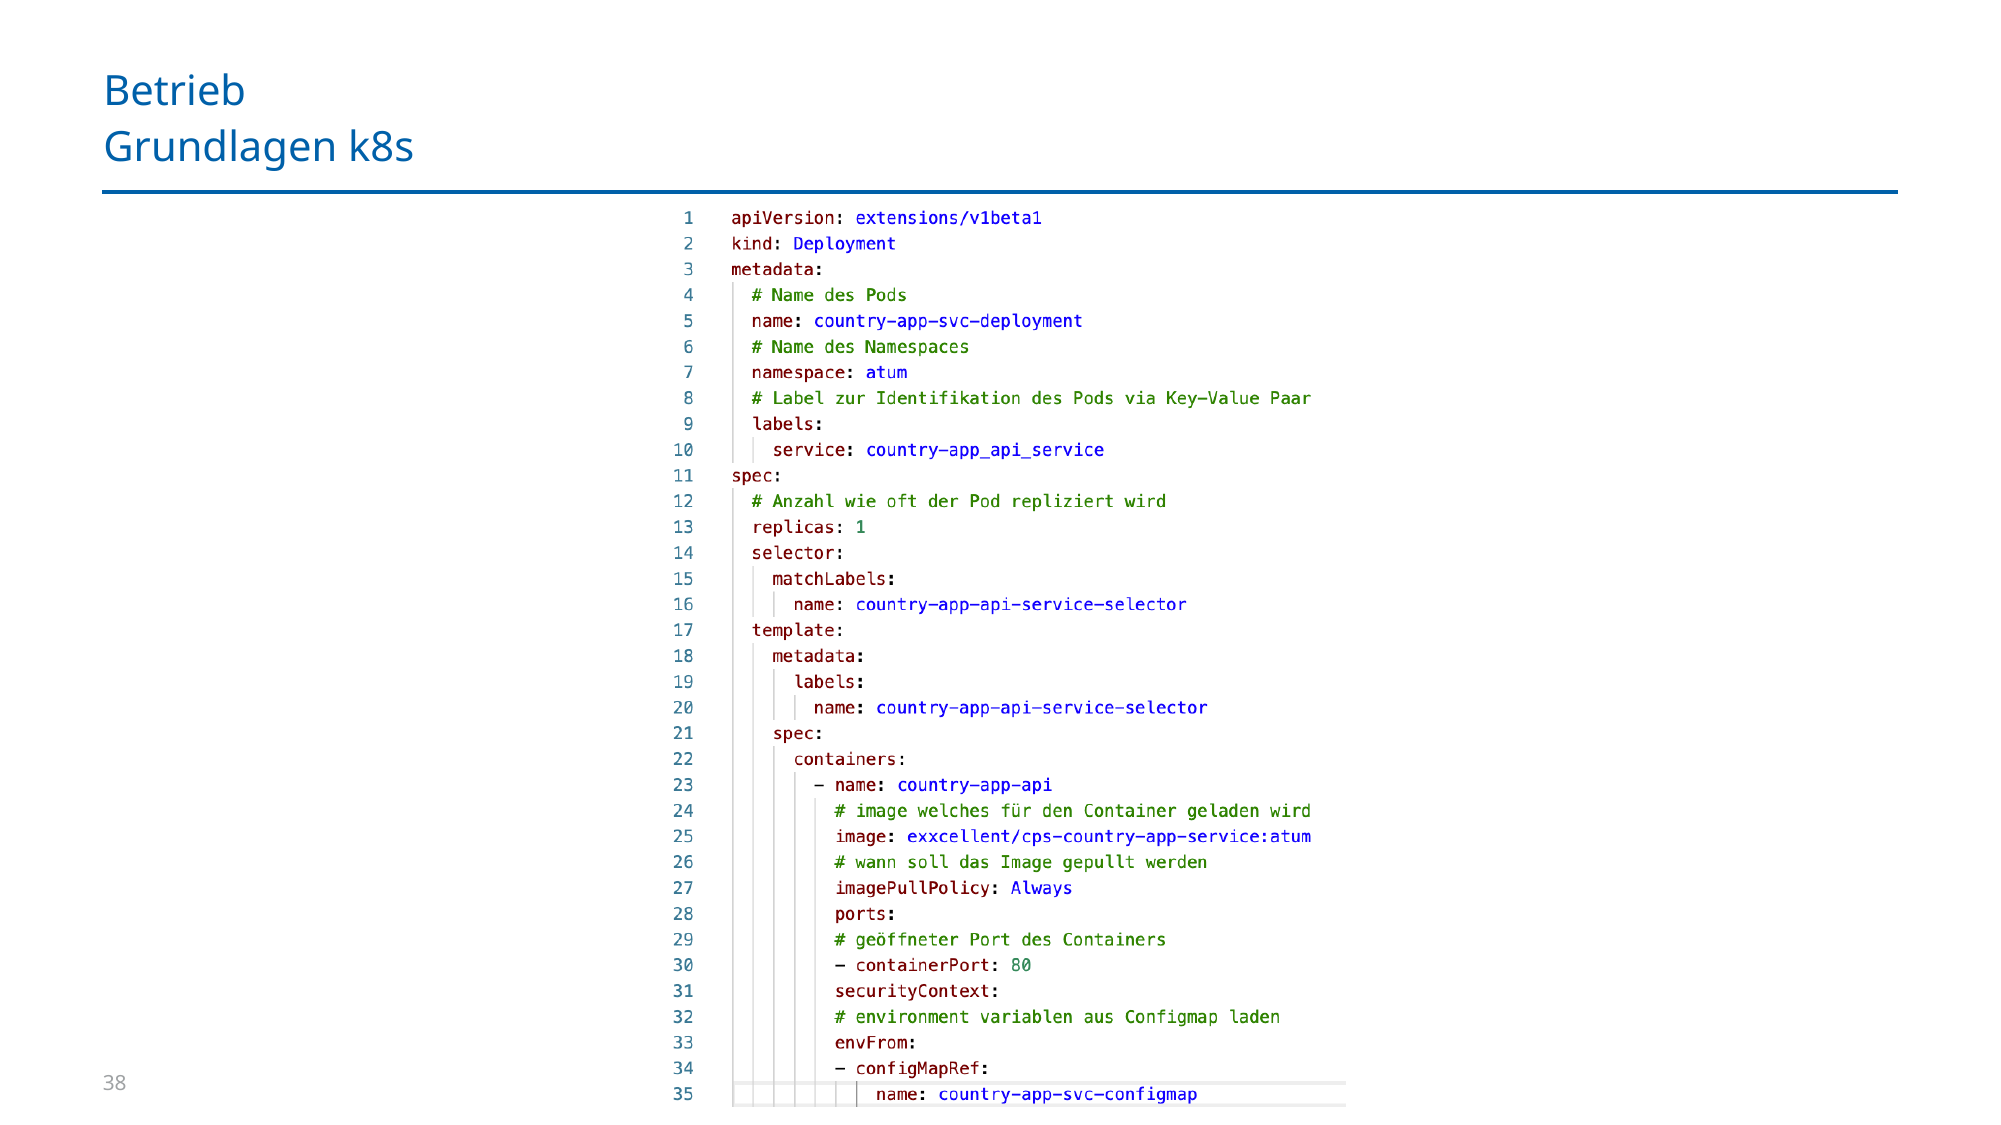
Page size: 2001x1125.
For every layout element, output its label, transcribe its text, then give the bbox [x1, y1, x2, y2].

slide_number 38 [102, 1065, 182, 1089]
title Betrieb [103, 60, 1898, 116]
list Grundlagen k8s [103, 116, 1898, 173]
picture [654, 201, 1346, 1110]
